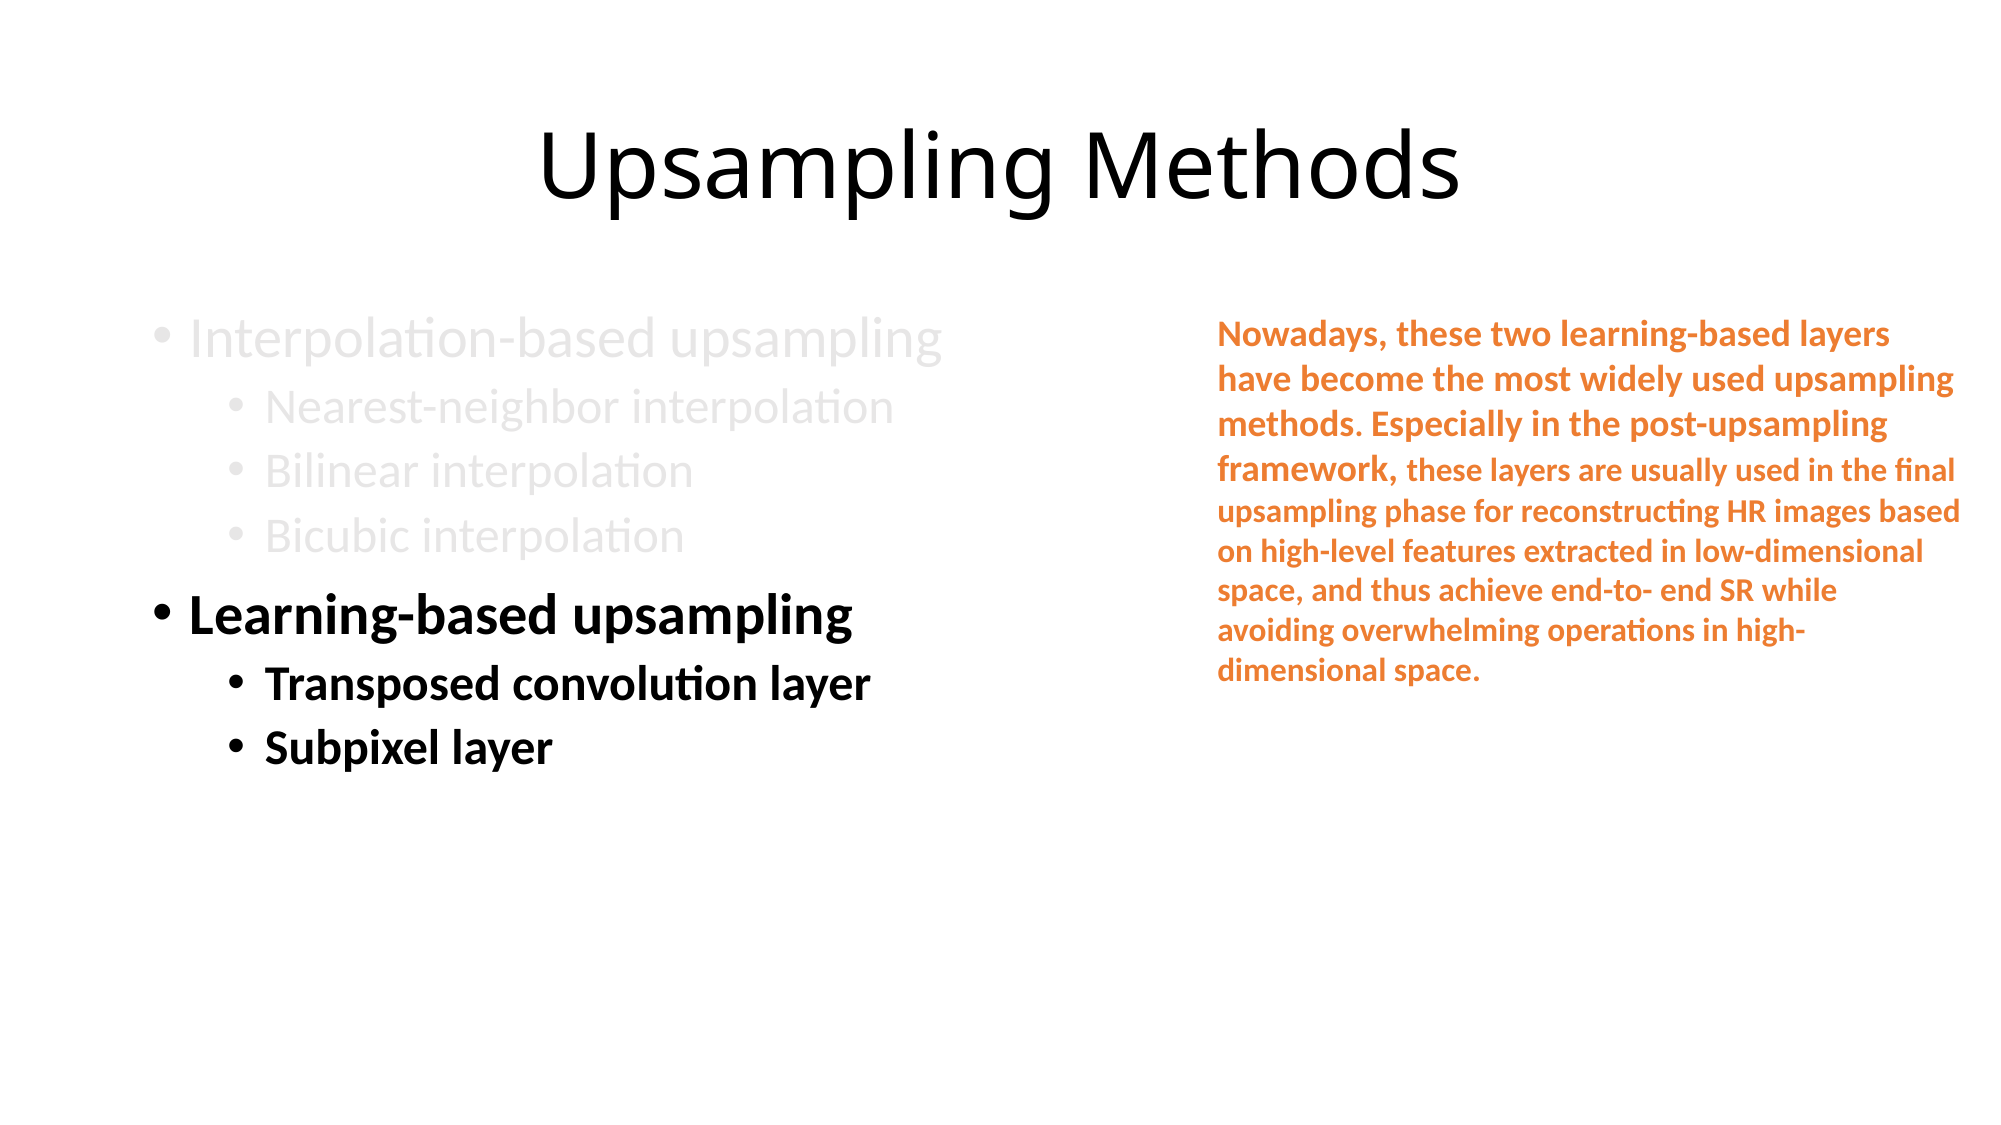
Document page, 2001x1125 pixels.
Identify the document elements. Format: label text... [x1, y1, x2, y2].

text_box Nowadays, these two learning-based layers have become the most widely used upsampling methods. Especially in the post-upsampling framework, these layers are usually used in the final upsampling phase for reconstructing HR images based on high-level features extracted in low-dimensional space, and thus achieve end-to- end SR while avoiding overwhelming operations in high- dimensional space. [1202, 301, 1978, 696]
title Upsampling Methods [137, 59, 1863, 278]
list Interpolation-based upsampling Nearest-neighbor interpolation Bilinear interpolation Bicubic interpolation Learning-based upsampling Transposed convolution layer Subpixel layer [137, 299, 1908, 1014]
